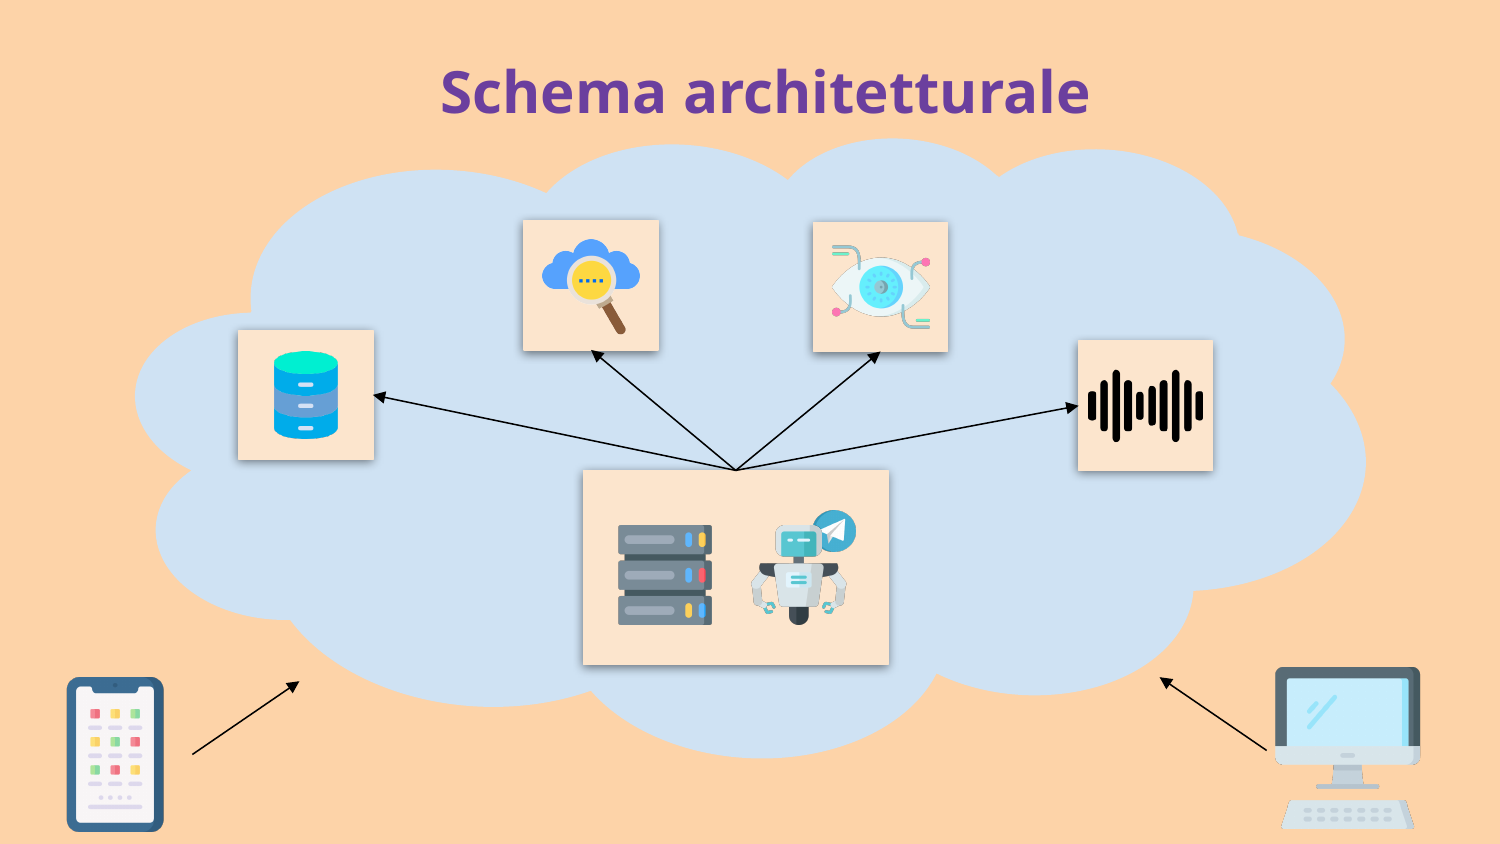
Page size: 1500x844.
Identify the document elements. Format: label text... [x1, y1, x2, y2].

text_box [1078, 341, 1213, 471]
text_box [590, 349, 736, 393]
picture [1266, 667, 1429, 830]
text_box [135, 139, 1366, 758]
picture [746, 510, 856, 625]
text_box [238, 330, 373, 460]
picture [261, 351, 351, 439]
text_box [583, 479, 889, 665]
picture [1088, 351, 1203, 460]
picture [615, 525, 715, 625]
picture [542, 238, 640, 335]
title Schema architetturale [132, 40, 1399, 135]
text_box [1159, 676, 1267, 751]
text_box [372, 394, 736, 471]
text_box [523, 220, 659, 350]
picture [831, 238, 930, 335]
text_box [740, 405, 1079, 471]
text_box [735, 351, 881, 404]
picture [37, 676, 193, 833]
text_box [813, 222, 948, 352]
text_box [192, 680, 300, 755]
